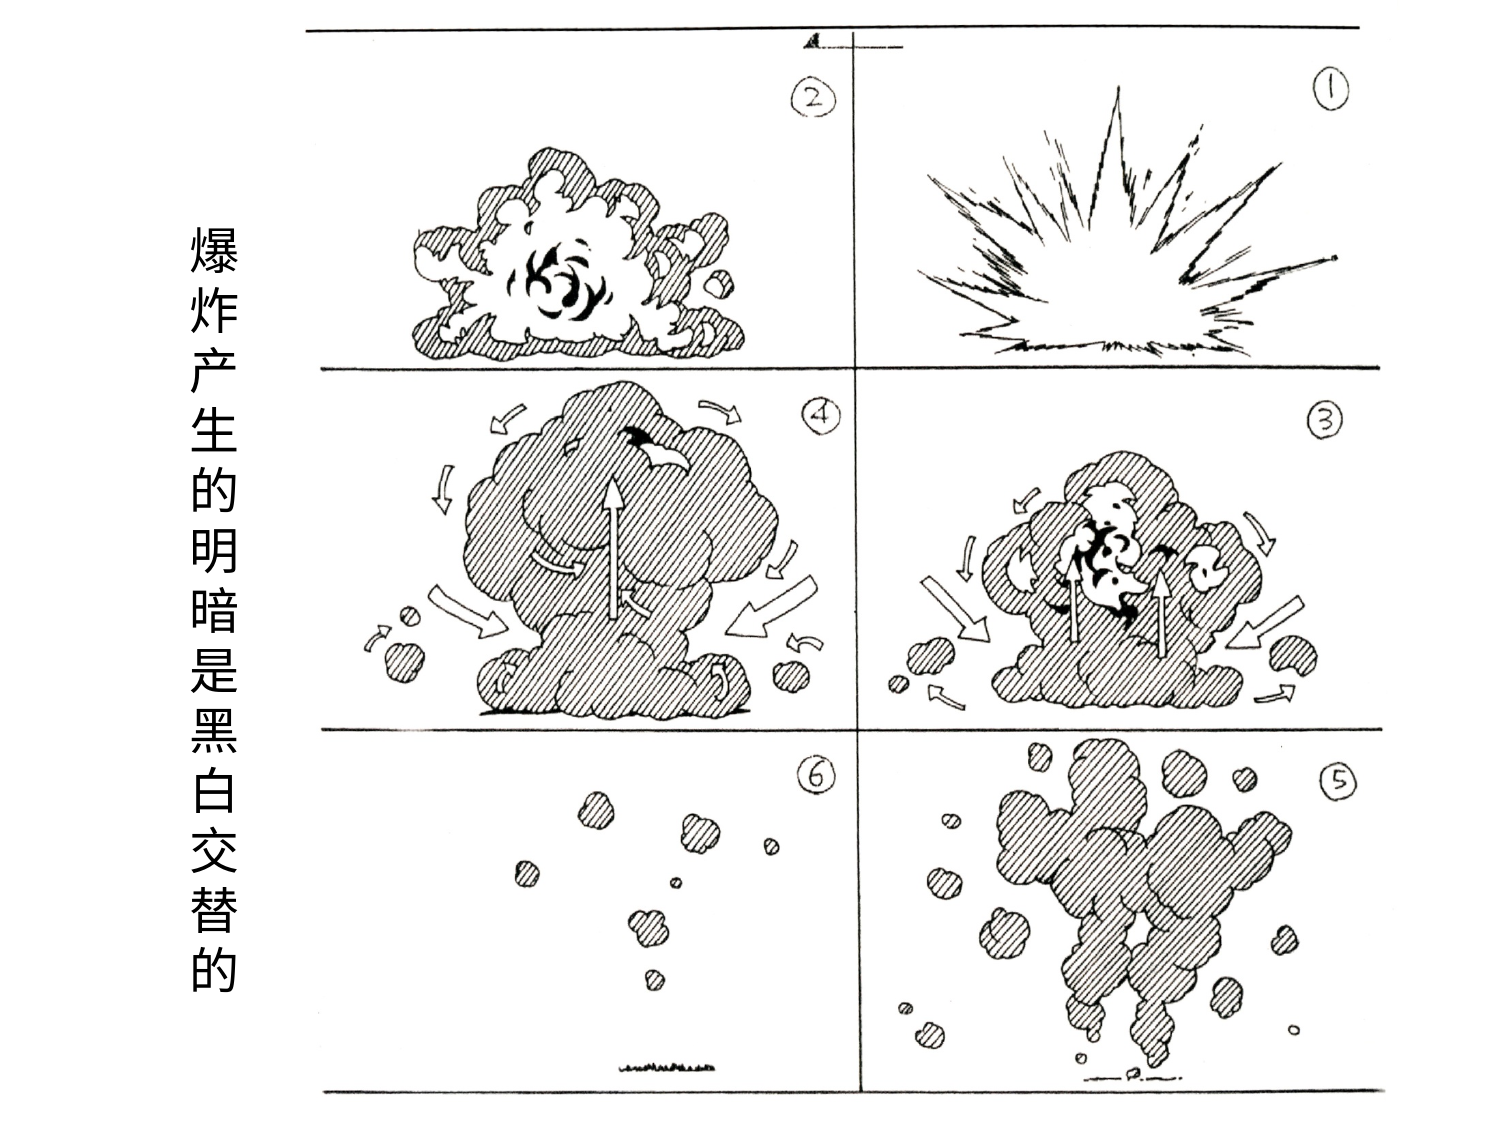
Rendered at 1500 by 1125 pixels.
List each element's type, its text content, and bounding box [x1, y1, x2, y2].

text_box 爆炸产生的明暗是黑白交替的 [174, 212, 275, 1007]
picture [294, 0, 1401, 1125]
